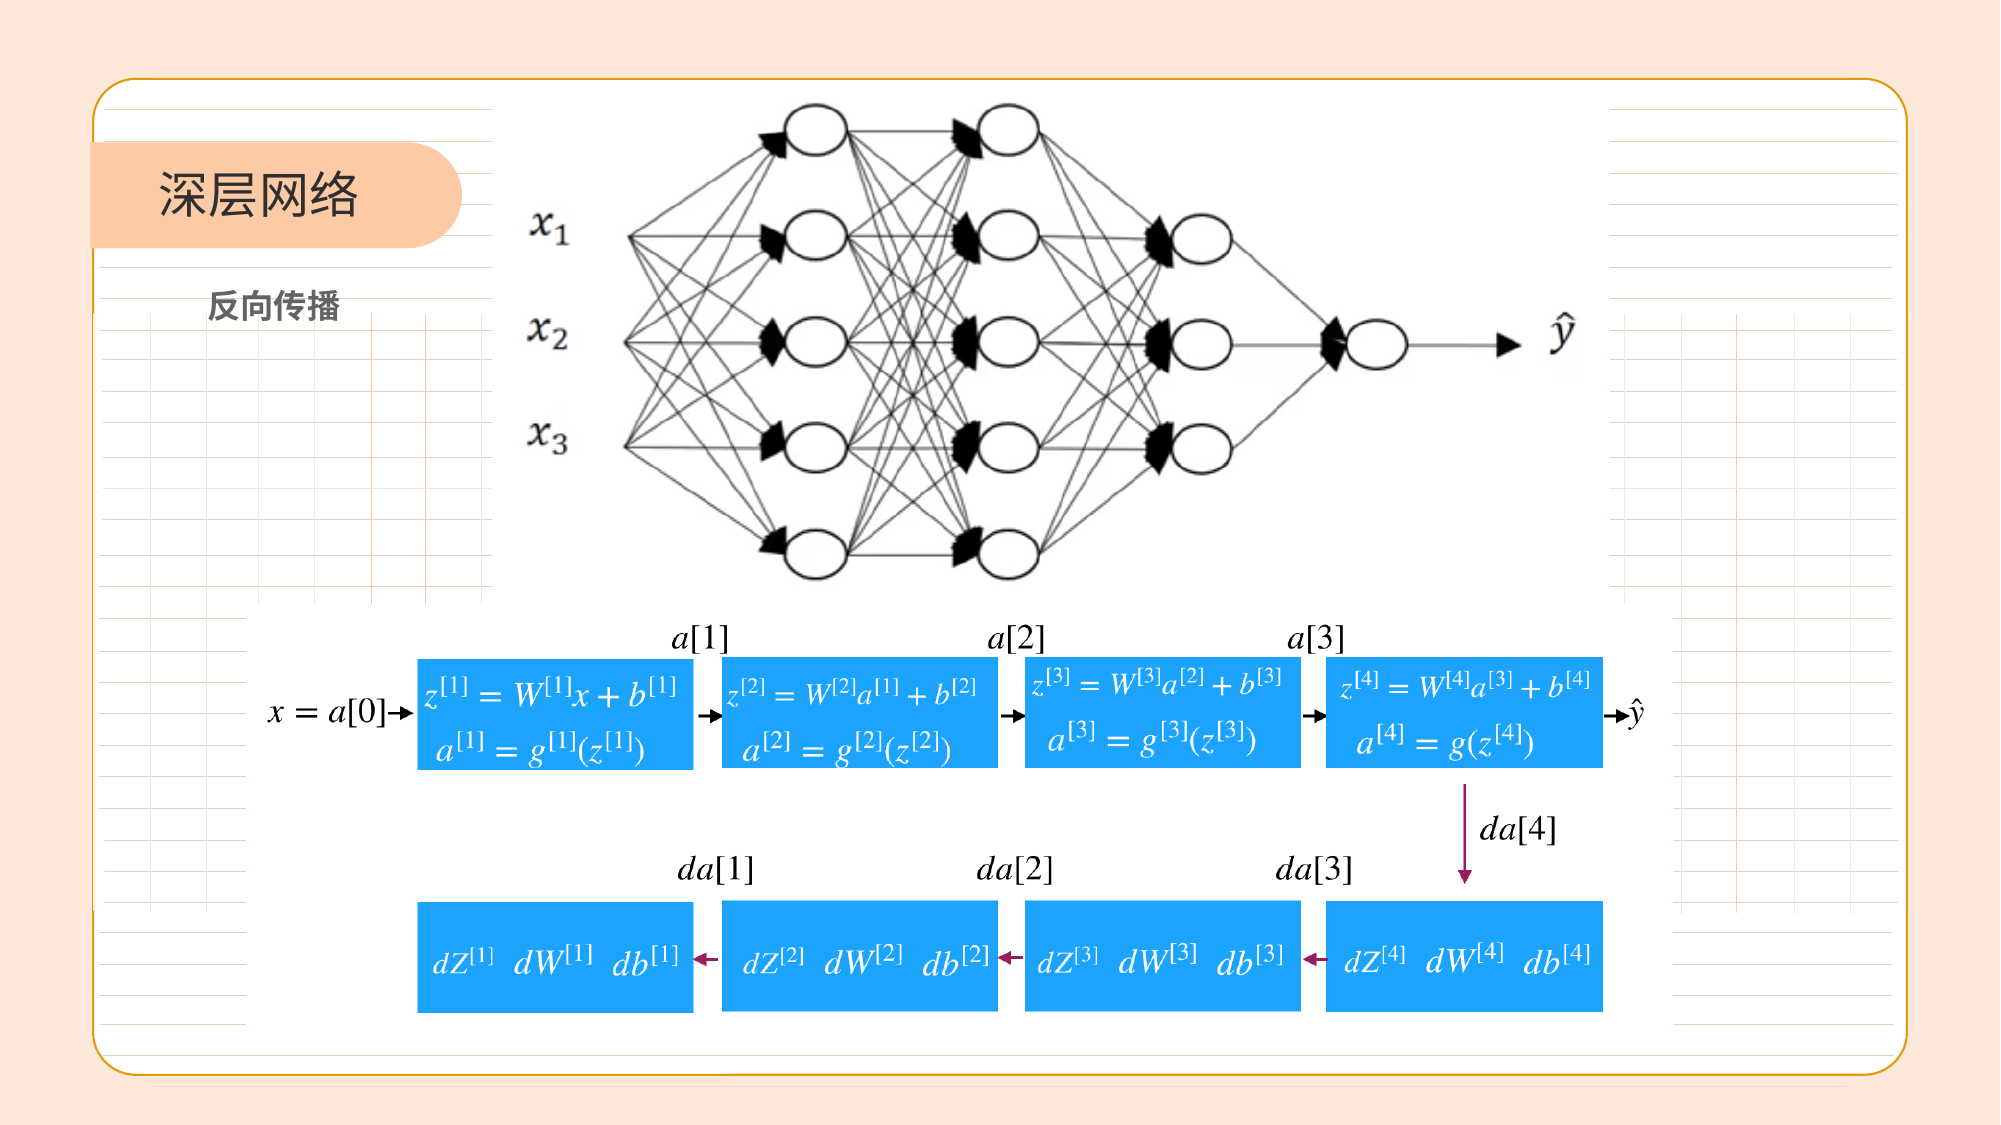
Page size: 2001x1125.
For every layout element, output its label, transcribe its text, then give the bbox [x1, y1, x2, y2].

picture [246, 86, 1673, 1039]
list 深层网络 [144, 163, 492, 233]
text_box 反向传播 [192, 270, 465, 333]
